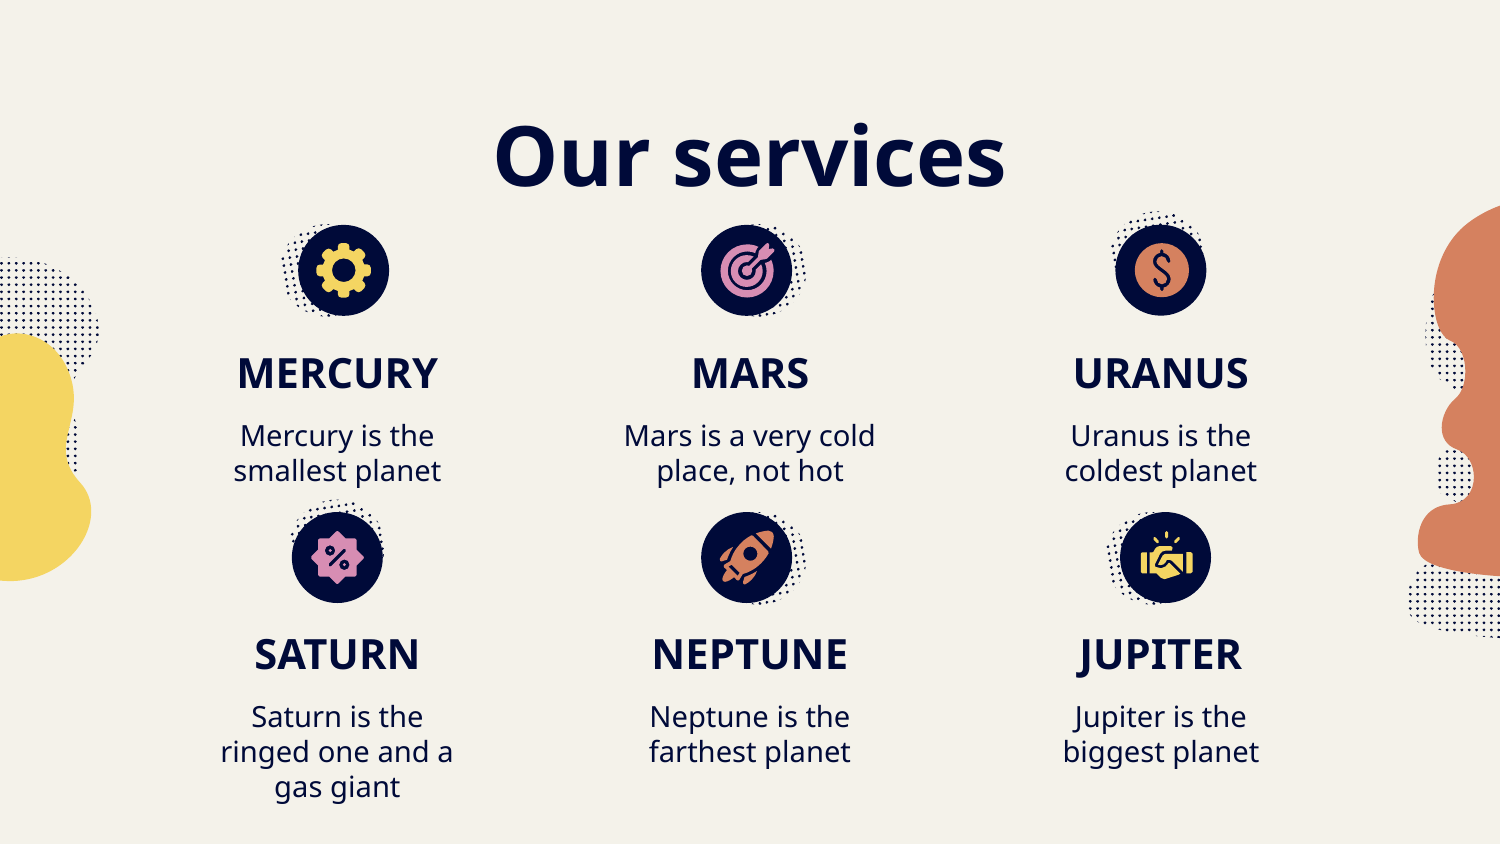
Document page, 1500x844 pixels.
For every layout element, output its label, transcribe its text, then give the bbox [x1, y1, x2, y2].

subtitle MARS [607, 331, 893, 402]
subtitle MERCURY [194, 331, 481, 402]
subtitle URANUS [1017, 331, 1304, 402]
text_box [287, 499, 388, 604]
subtitle Mars is a very cold place, not hot [607, 402, 893, 492]
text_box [1110, 211, 1212, 316]
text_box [1106, 511, 1216, 605]
subtitle SATURN [194, 613, 481, 683]
subtitle Uranus is the coldest planet [1017, 402, 1304, 492]
subtitle Saturn is the ringed one and a gas giant [194, 683, 481, 774]
subtitle Mercury is the smallest planet [194, 402, 481, 492]
subtitle JUPITER [1017, 613, 1304, 683]
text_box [280, 223, 394, 317]
subtitle Jupiter is the biggest planet [1017, 683, 1304, 774]
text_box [696, 511, 807, 605]
title Our services [116, 88, 1383, 190]
subtitle NEPTUNE [607, 613, 893, 683]
subtitle Neptune is the farthest planet [607, 683, 893, 774]
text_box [696, 223, 807, 317]
